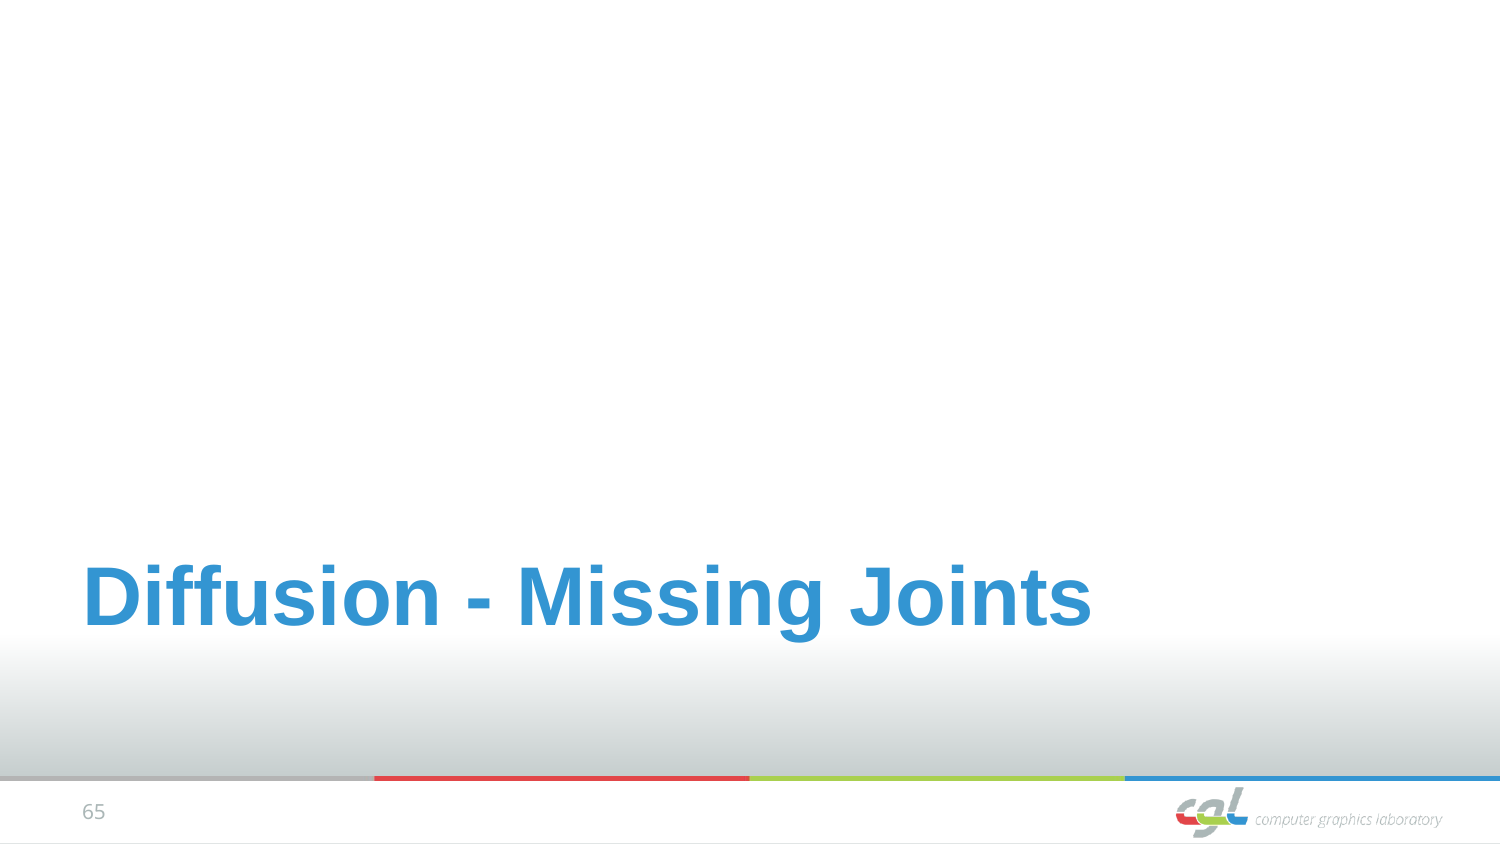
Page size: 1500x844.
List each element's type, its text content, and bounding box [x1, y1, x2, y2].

slide_number ‹#› [52, 800, 136, 824]
title Diffusion - Missing Joints [52, 542, 1448, 710]
picture [0, 776, 1500, 844]
